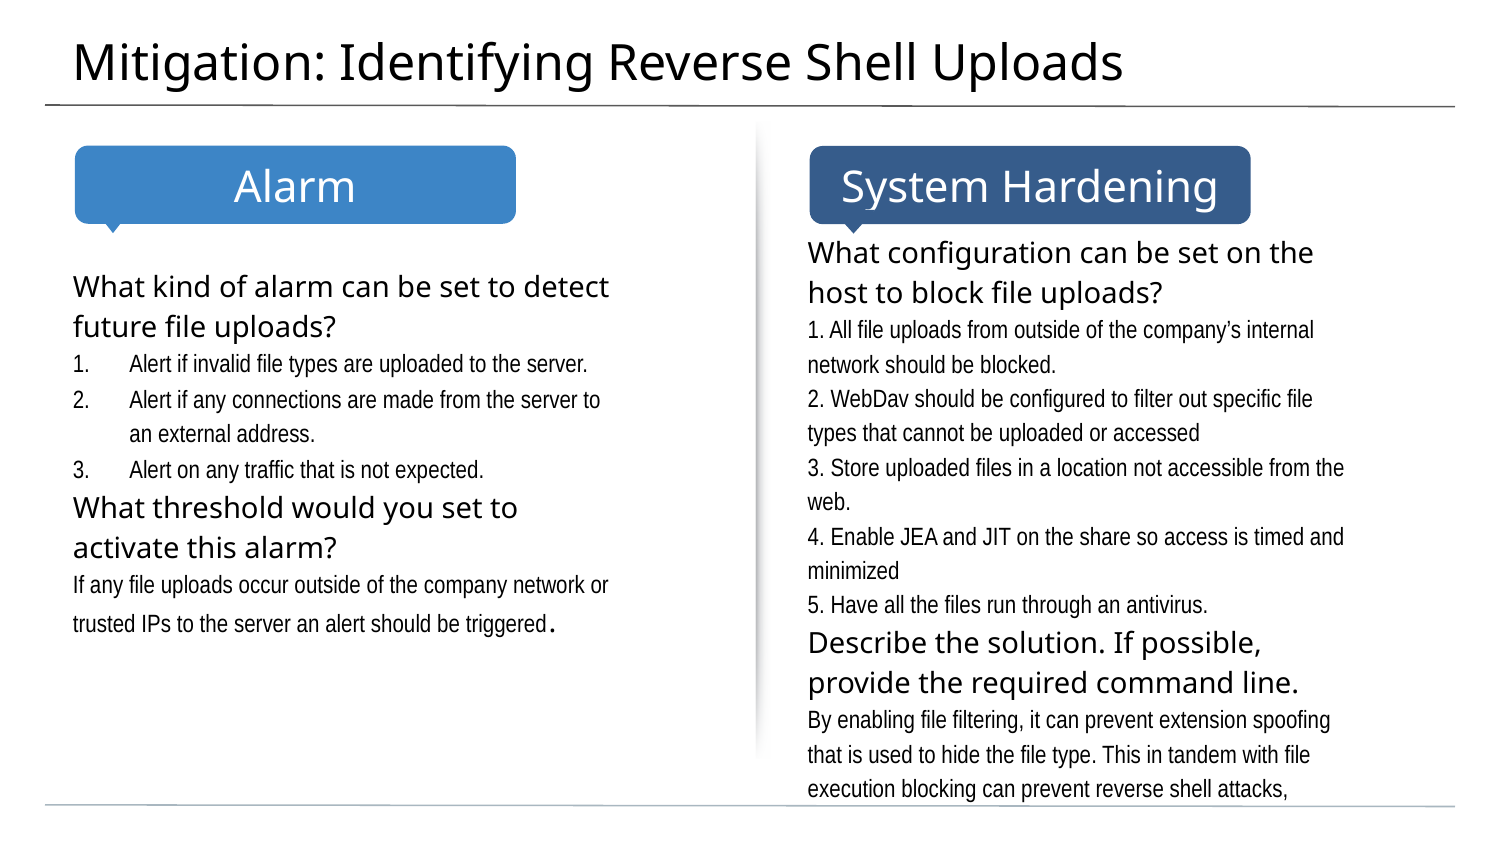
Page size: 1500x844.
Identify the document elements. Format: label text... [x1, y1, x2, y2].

subtitle What kind of alarm can be set to detect future file uploads? Alert if invalid file types are uploaded to the server. Alert if any connections are made from the server to an external address. Alert on any traffic that is not expected. What threshold would you set to activate this alarm? If any file uploads occur outside of the company network or trusted IPs to the server an alert should be triggered. [0, 262, 704, 805]
picture [703, 107, 839, 782]
subtitle What configuration can be set on the host to block file uploads? 1. All file uploads from outside of the company’s internal network should be blocked. 2. WebDav should be configured to filter out specific file types that cannot be uploaded or accessed 3. Store uploaded files in a location not accessible from the web. 4. Enable JEA and JIT on the share so access is timed and minimized 5. Have all the files run through an antivirus. Describe the solution. If possible, provide the required command line. By enabling file filtering, it can prevent extension spoofing that is used to hide the file type. This in tandem with file execution blocking can prevent reverse shell attacks, [732, 228, 1438, 822]
title Mitigation: Identifying Reverse Shell Uploads [0, 0, 1500, 88]
